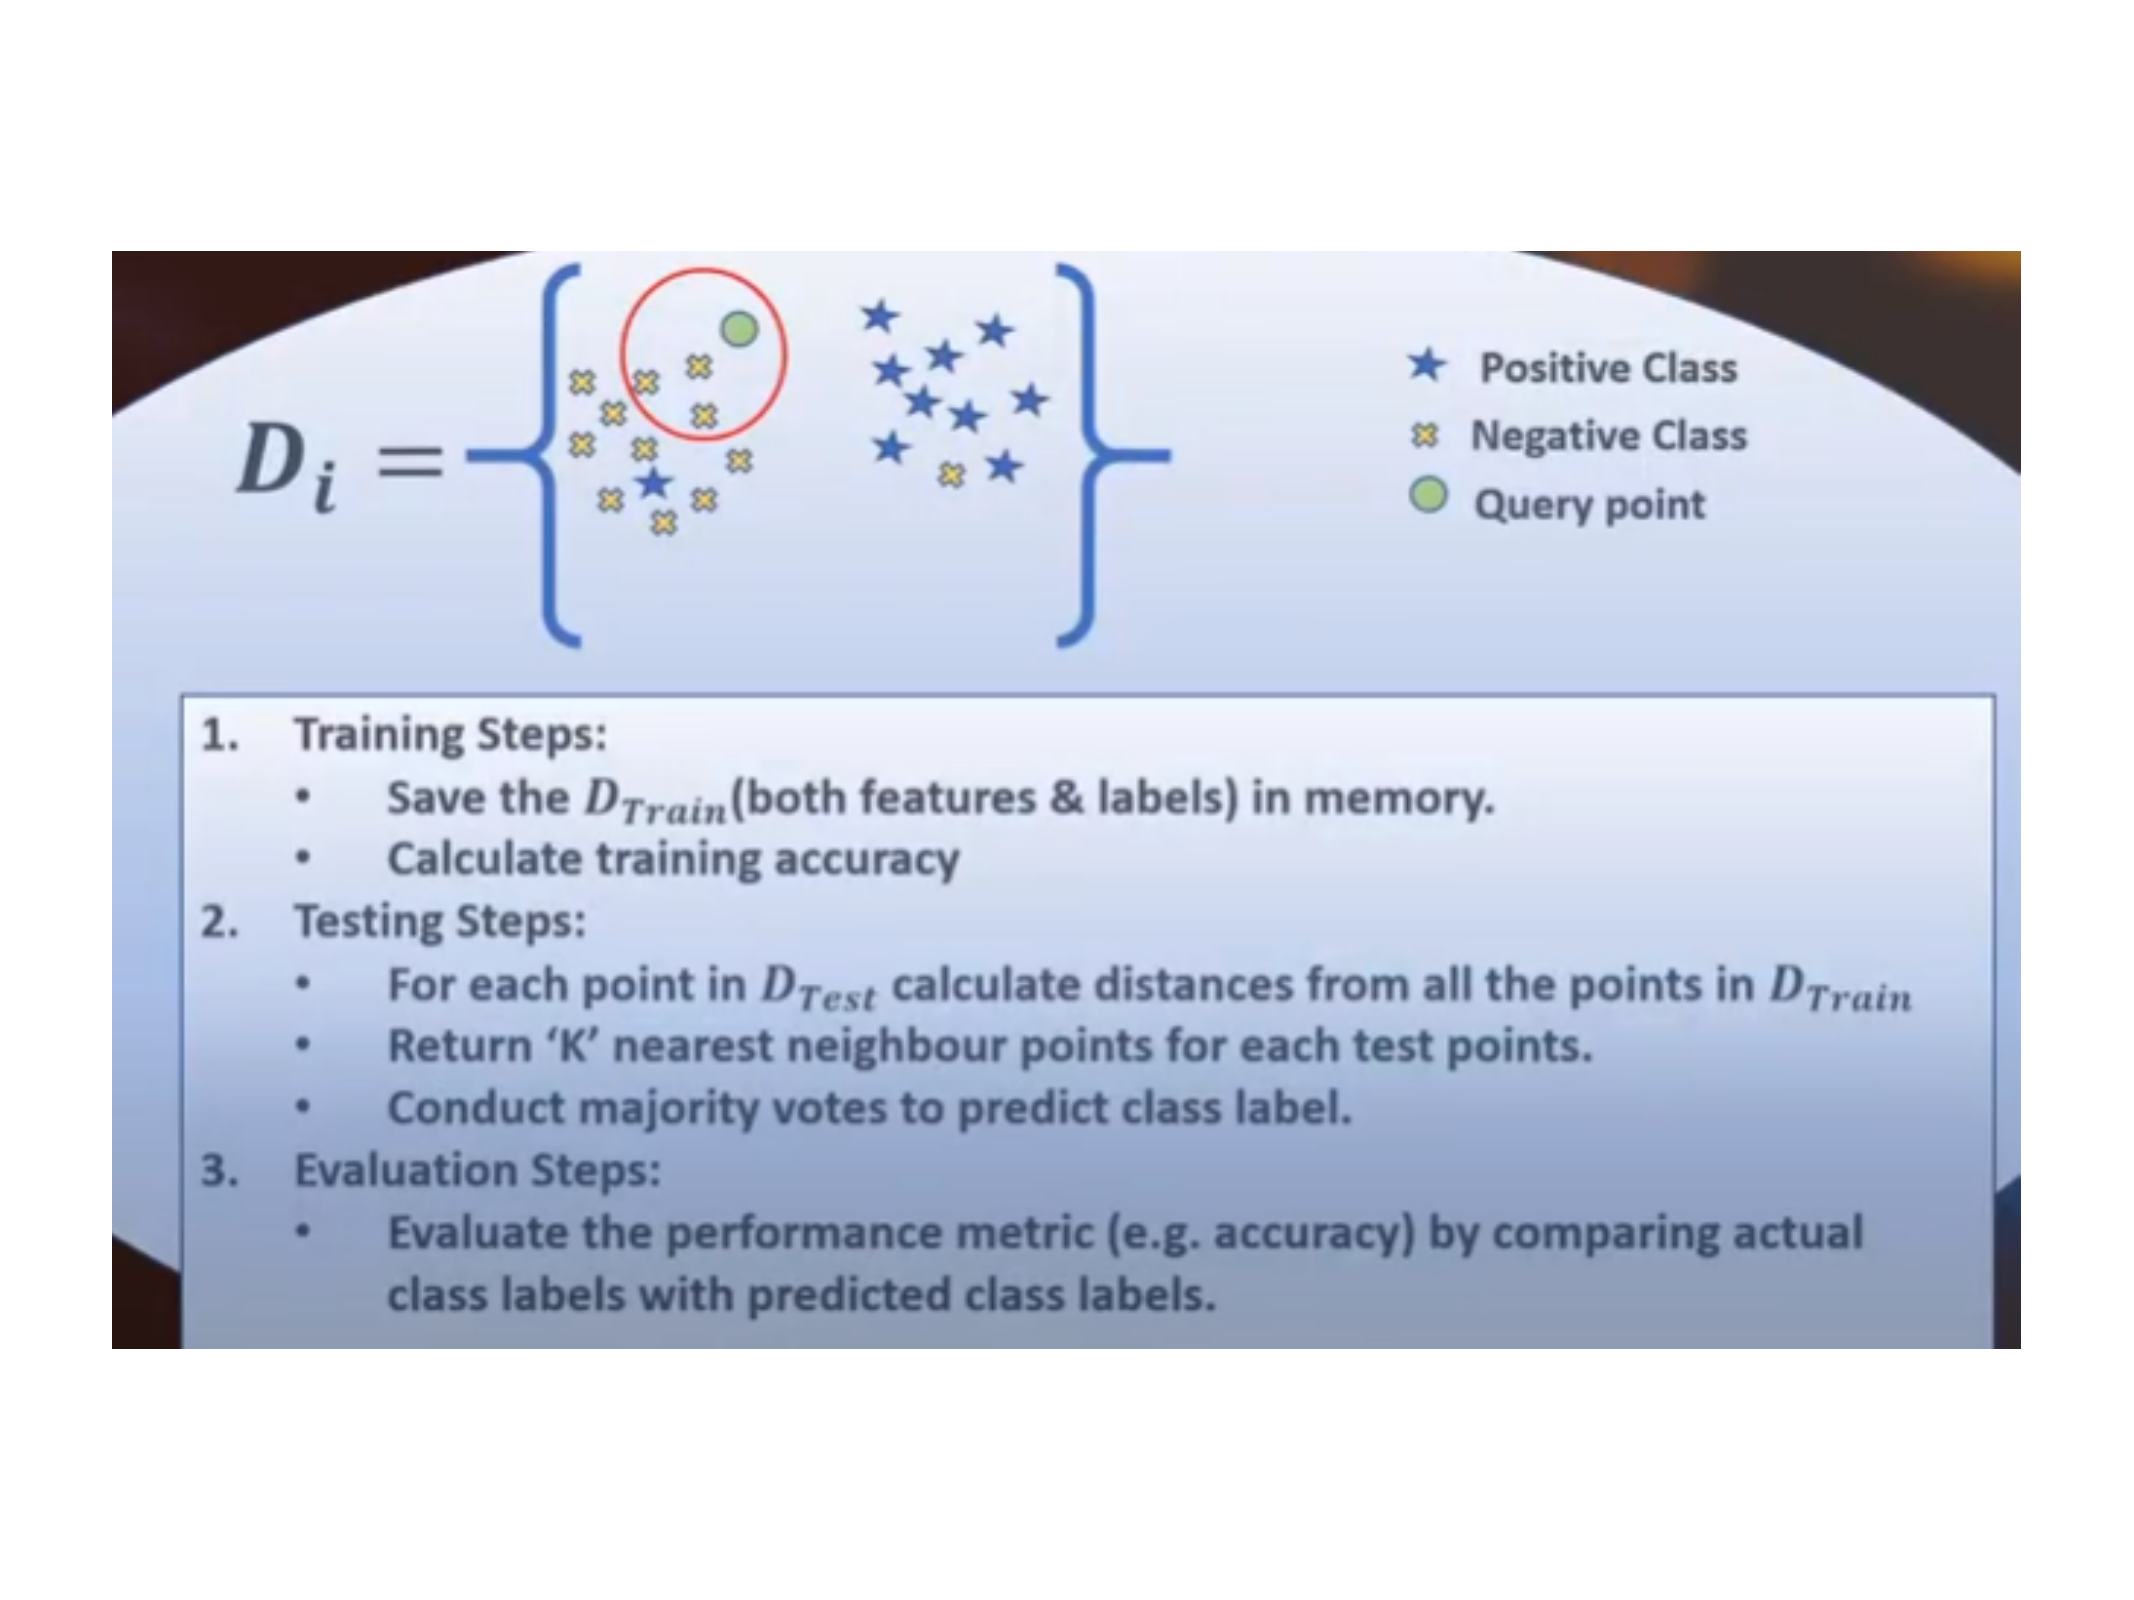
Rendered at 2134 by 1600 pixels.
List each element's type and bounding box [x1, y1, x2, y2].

picture [112, 251, 2021, 1349]
